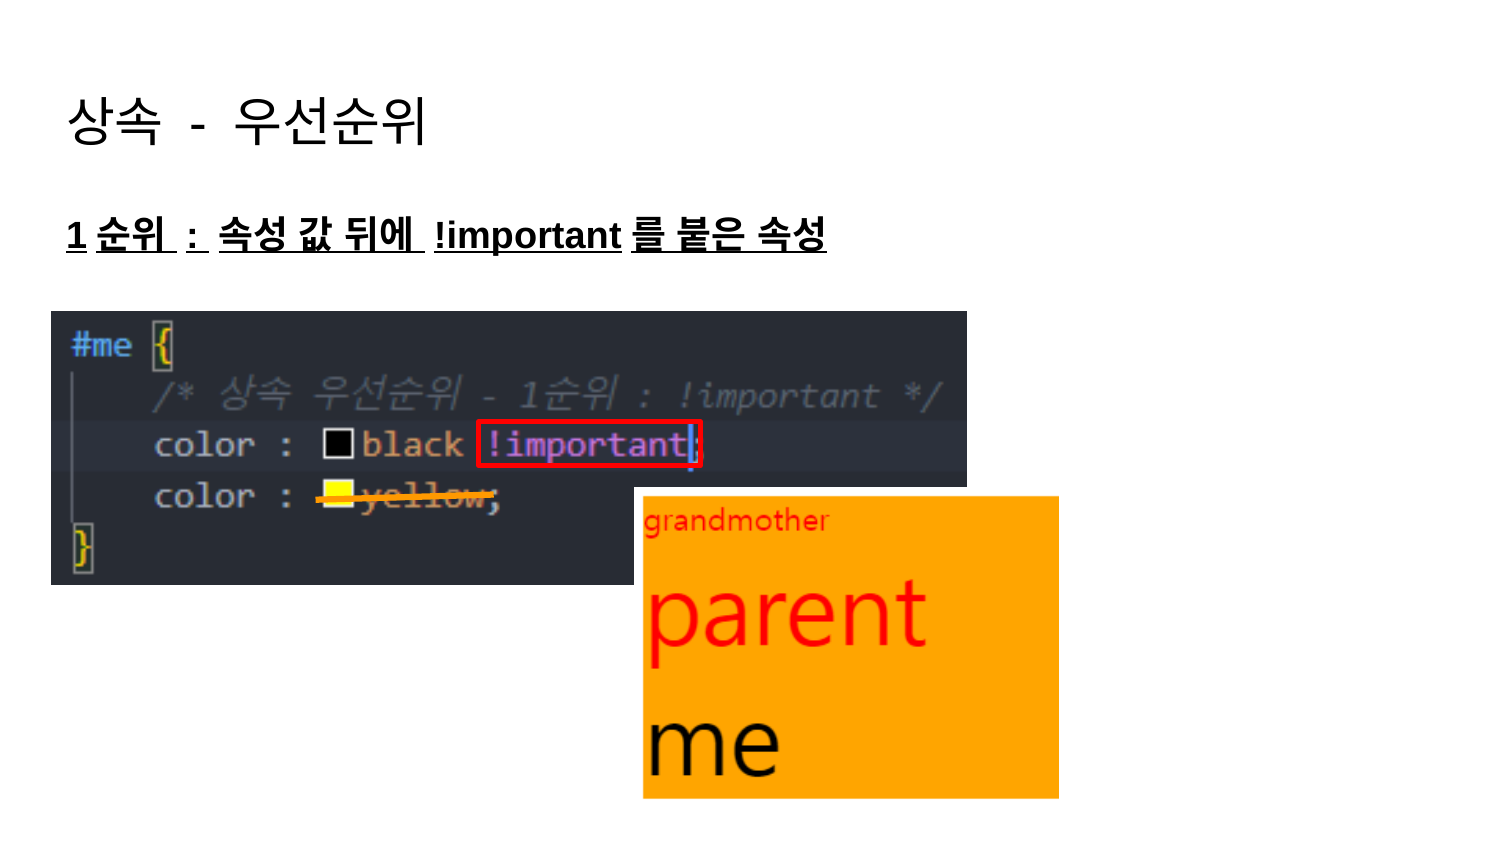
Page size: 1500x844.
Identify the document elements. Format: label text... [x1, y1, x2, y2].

picture [50, 311, 1059, 832]
list 1순위 : 속성 값 뒤에 !important를 붙은 속성 [51, 189, 868, 283]
title 상속 - 우선순위 [51, 72, 1449, 167]
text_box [315, 494, 494, 500]
